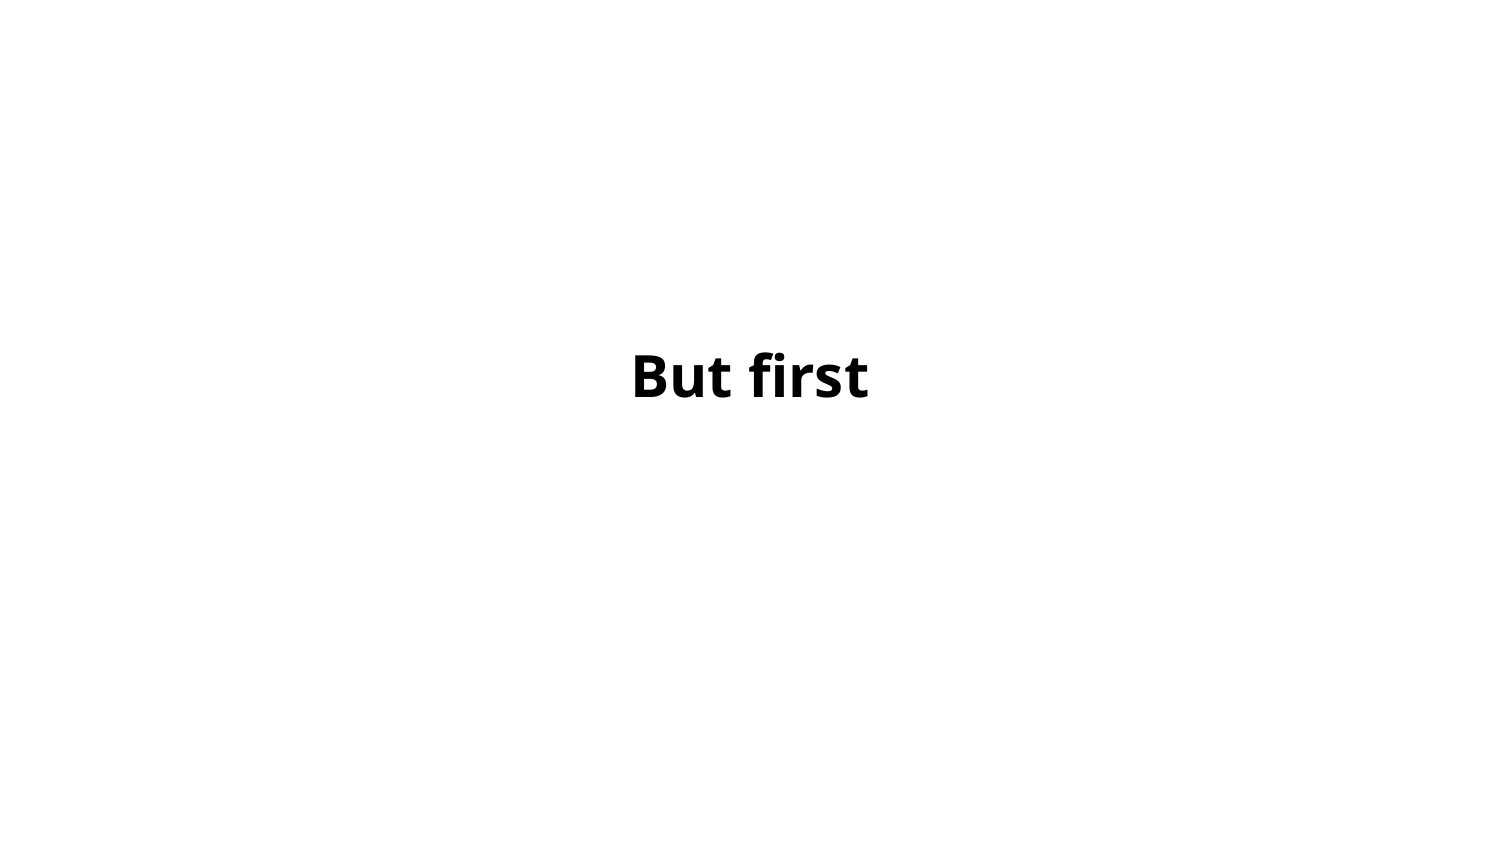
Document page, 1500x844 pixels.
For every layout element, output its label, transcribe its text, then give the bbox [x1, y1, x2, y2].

title But first [51, 323, 1449, 418]
